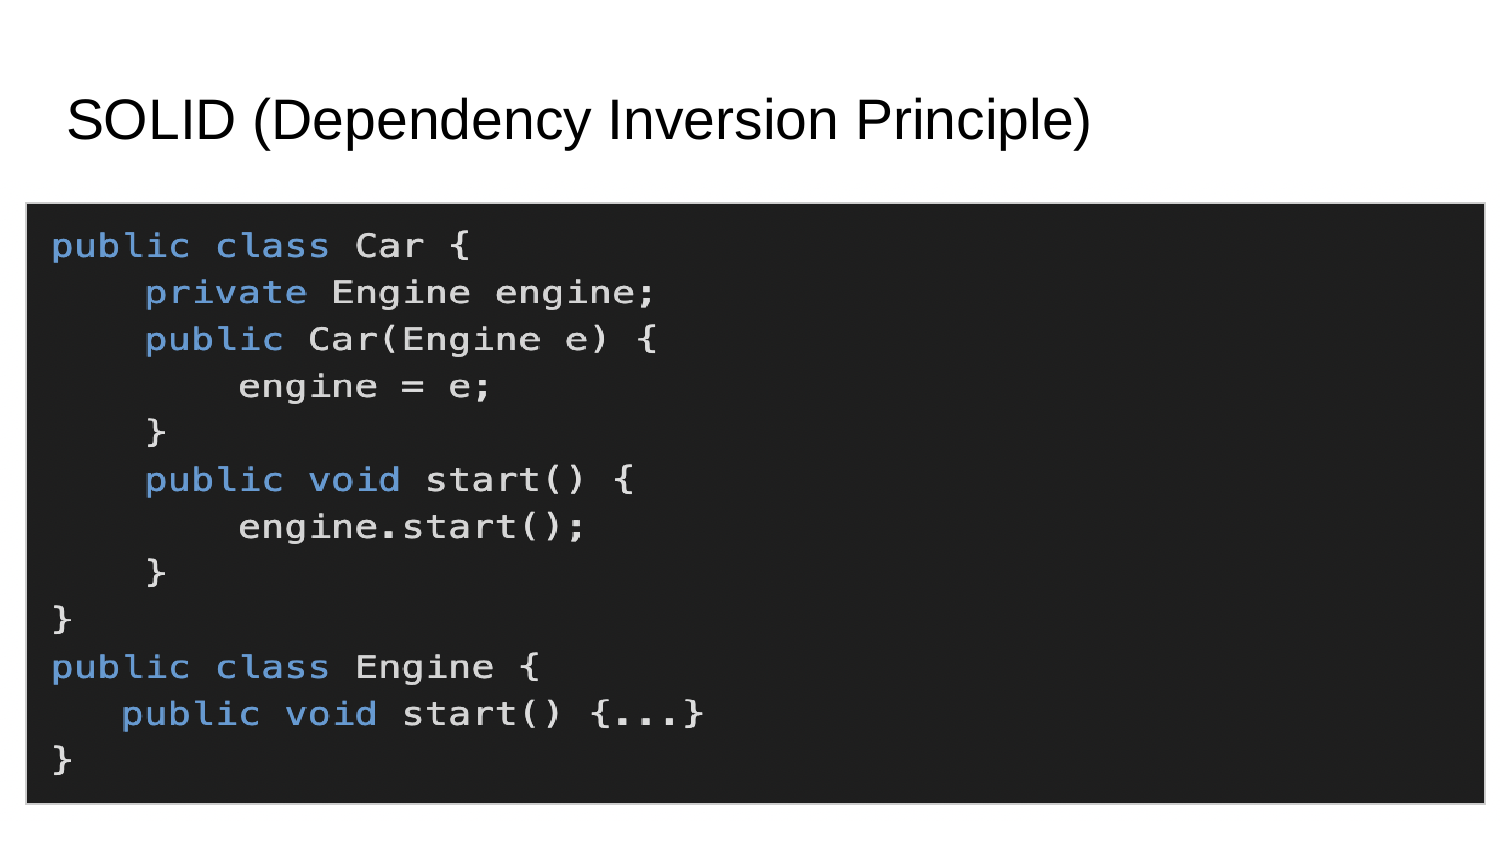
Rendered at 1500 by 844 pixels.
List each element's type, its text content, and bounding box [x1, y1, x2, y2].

picture [0, 179, 1500, 821]
title SOLID (Dependency Inversion Principle) [51, 72, 1449, 167]
